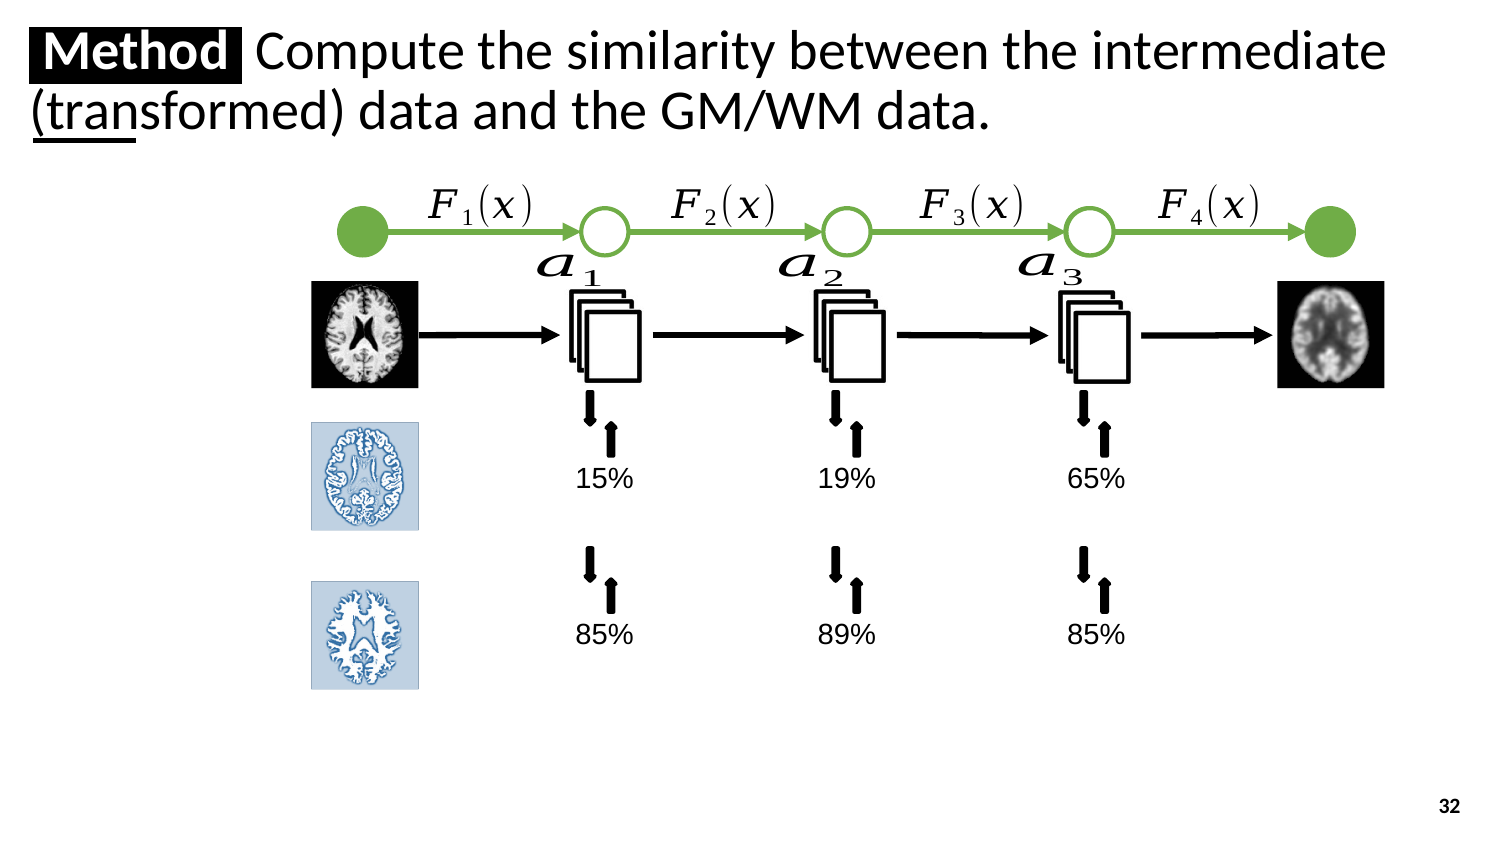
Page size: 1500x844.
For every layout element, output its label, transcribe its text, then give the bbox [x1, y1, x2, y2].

picture [1257, 263, 1400, 407]
slide_number 32 [1134, 782, 1472, 827]
text_box [829, 396, 843, 427]
title Method Compute the similarity between the intermediate (transformed) data and the GM/WM data. [18, 0, 1500, 164]
text_box 85% [560, 607, 649, 658]
text_box [829, 546, 843, 583]
text_box [850, 577, 864, 614]
picture [291, 263, 435, 548]
picture [291, 564, 435, 707]
text_box [1064, 206, 1116, 258]
picture [1048, 282, 1142, 389]
text_box 89% [802, 607, 892, 658]
picture [804, 281, 898, 389]
text_box [1098, 421, 1112, 458]
text_box [850, 421, 864, 458]
text_box [821, 206, 873, 258]
text_box [604, 421, 618, 458]
text_box [1077, 546, 1091, 583]
text_box [604, 577, 618, 614]
text_box [579, 206, 631, 258]
text_box [1304, 206, 1356, 258]
text_box 19% [802, 451, 892, 502]
picture [559, 281, 653, 389]
text_box [583, 396, 597, 427]
text_box 85% [1052, 607, 1141, 658]
text_box [1077, 398, 1091, 427]
text_box [1098, 577, 1112, 614]
text_box [583, 546, 597, 583]
text_box 65% [1052, 451, 1141, 502]
text_box 15% [560, 451, 649, 502]
text_box [337, 206, 389, 258]
